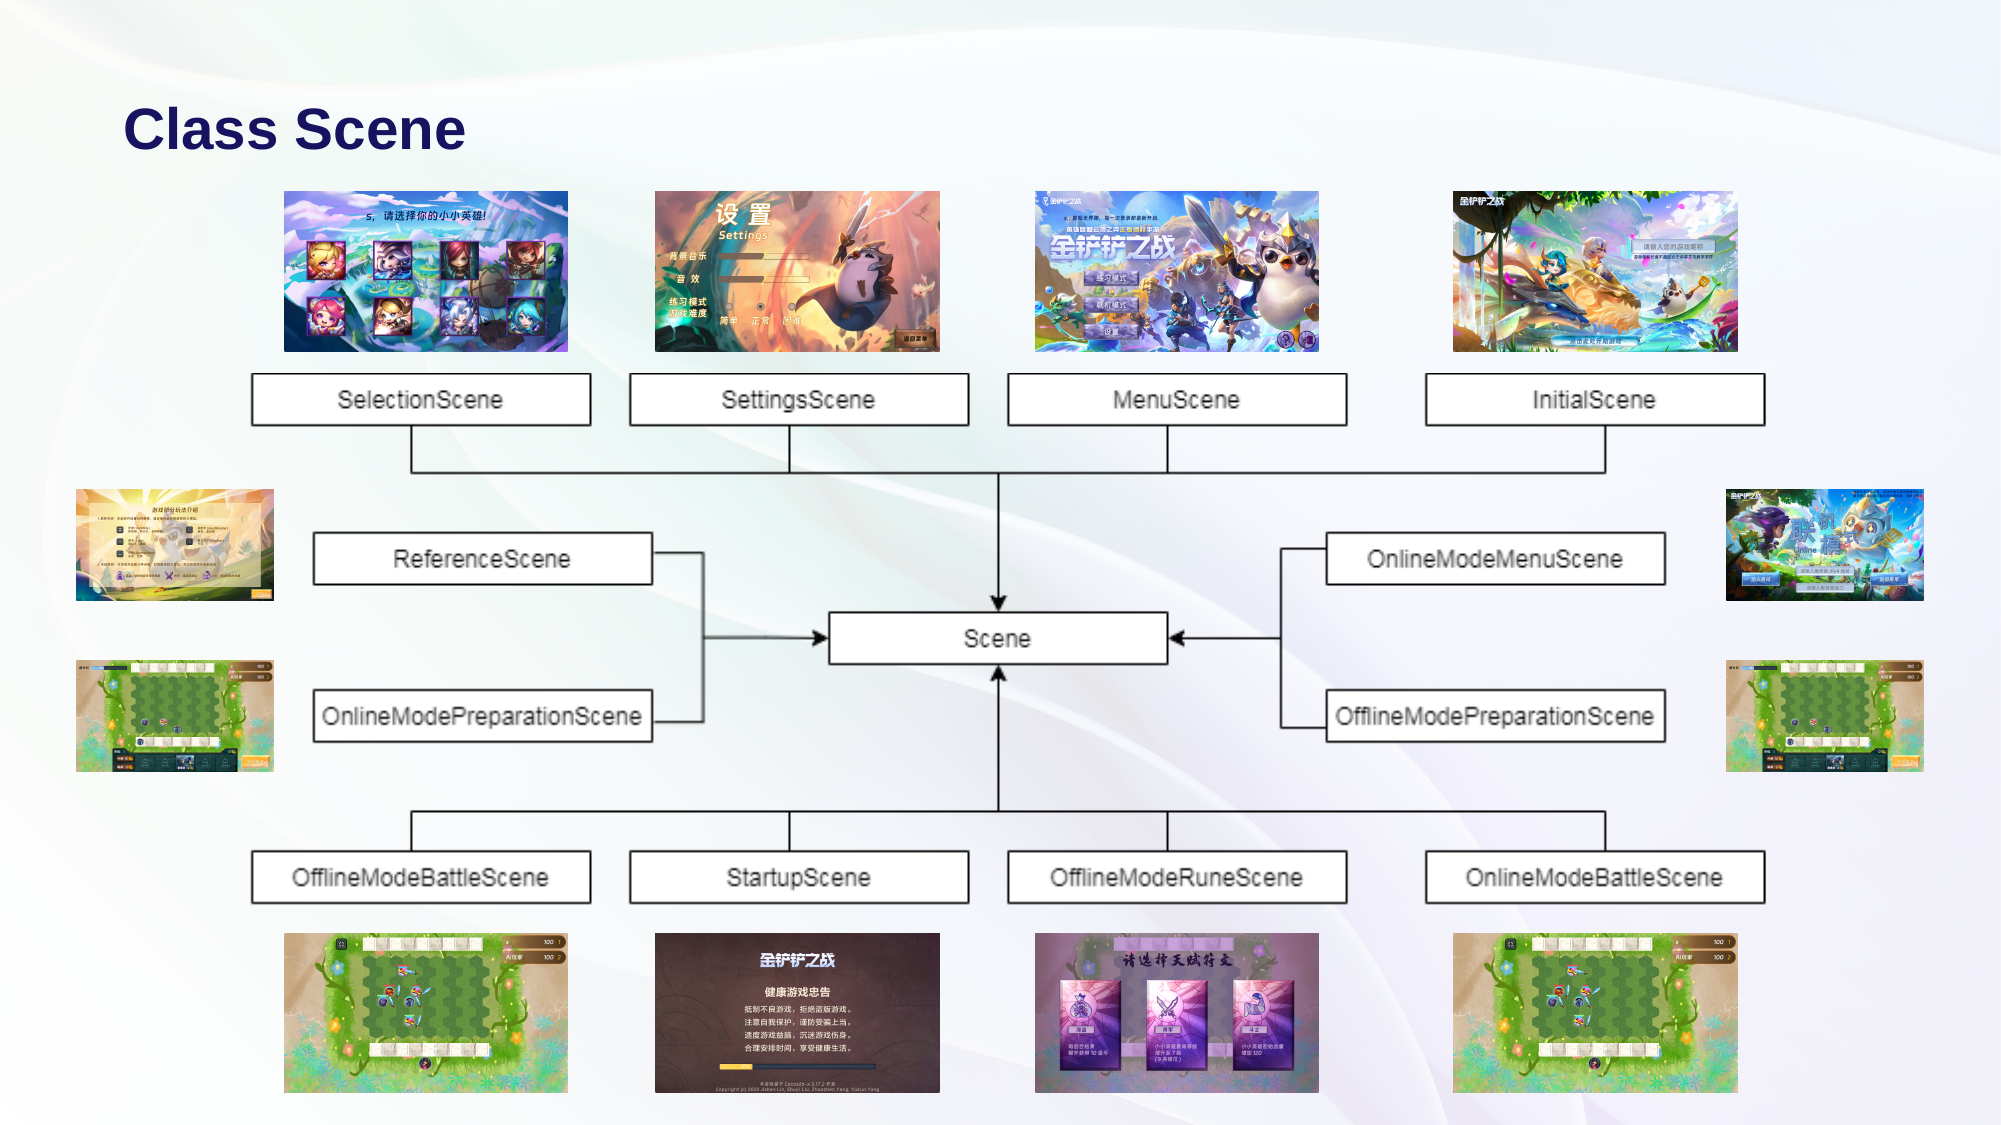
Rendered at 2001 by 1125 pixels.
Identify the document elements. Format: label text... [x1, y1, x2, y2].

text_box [76, 191, 1924, 1093]
title Class Scene [108, 0, 1890, 169]
